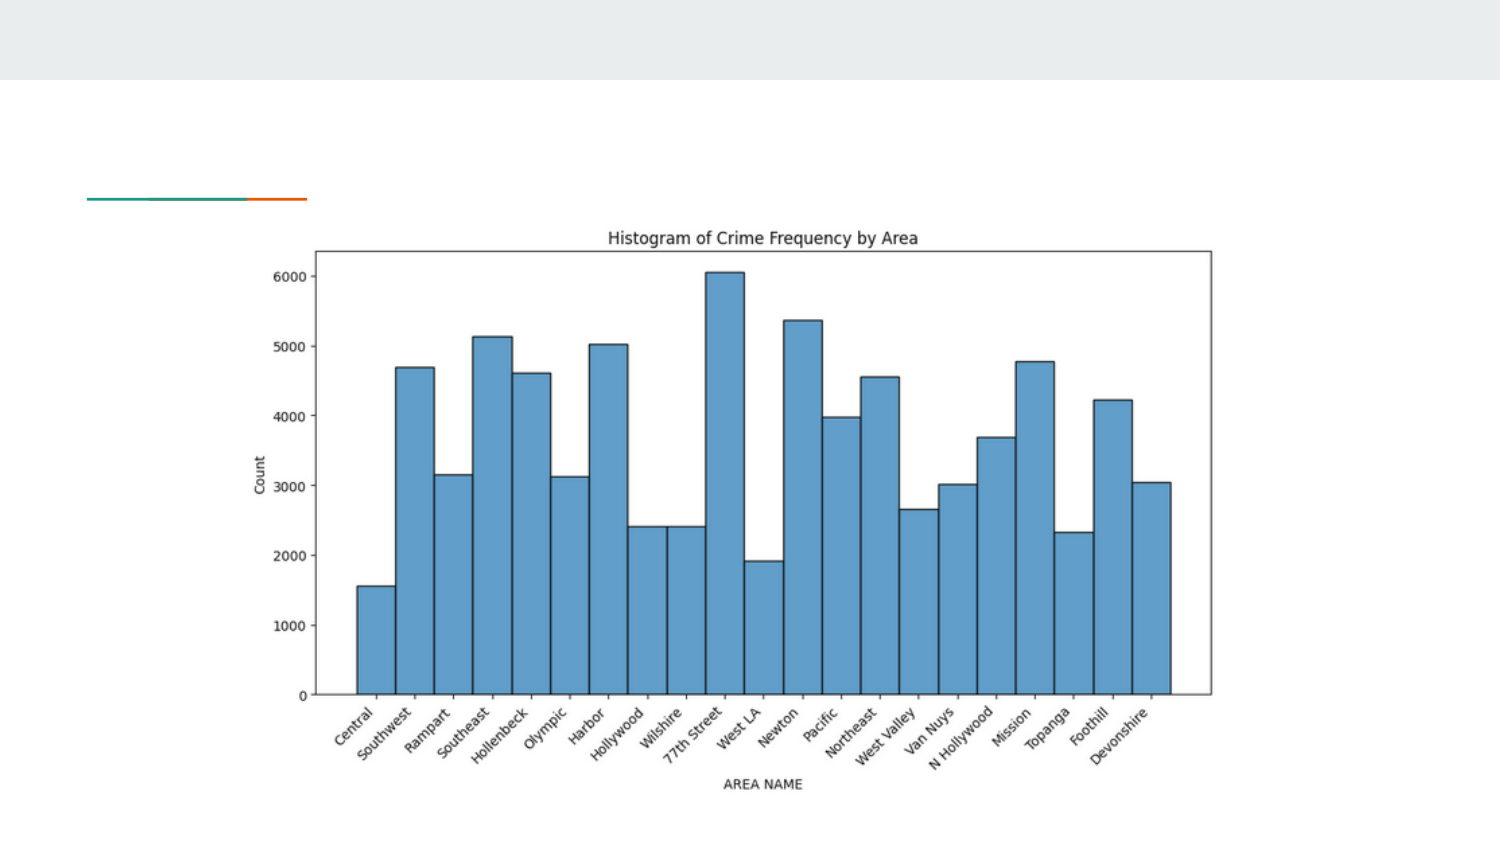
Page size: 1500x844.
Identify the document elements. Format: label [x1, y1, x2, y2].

picture [251, 224, 1230, 799]
